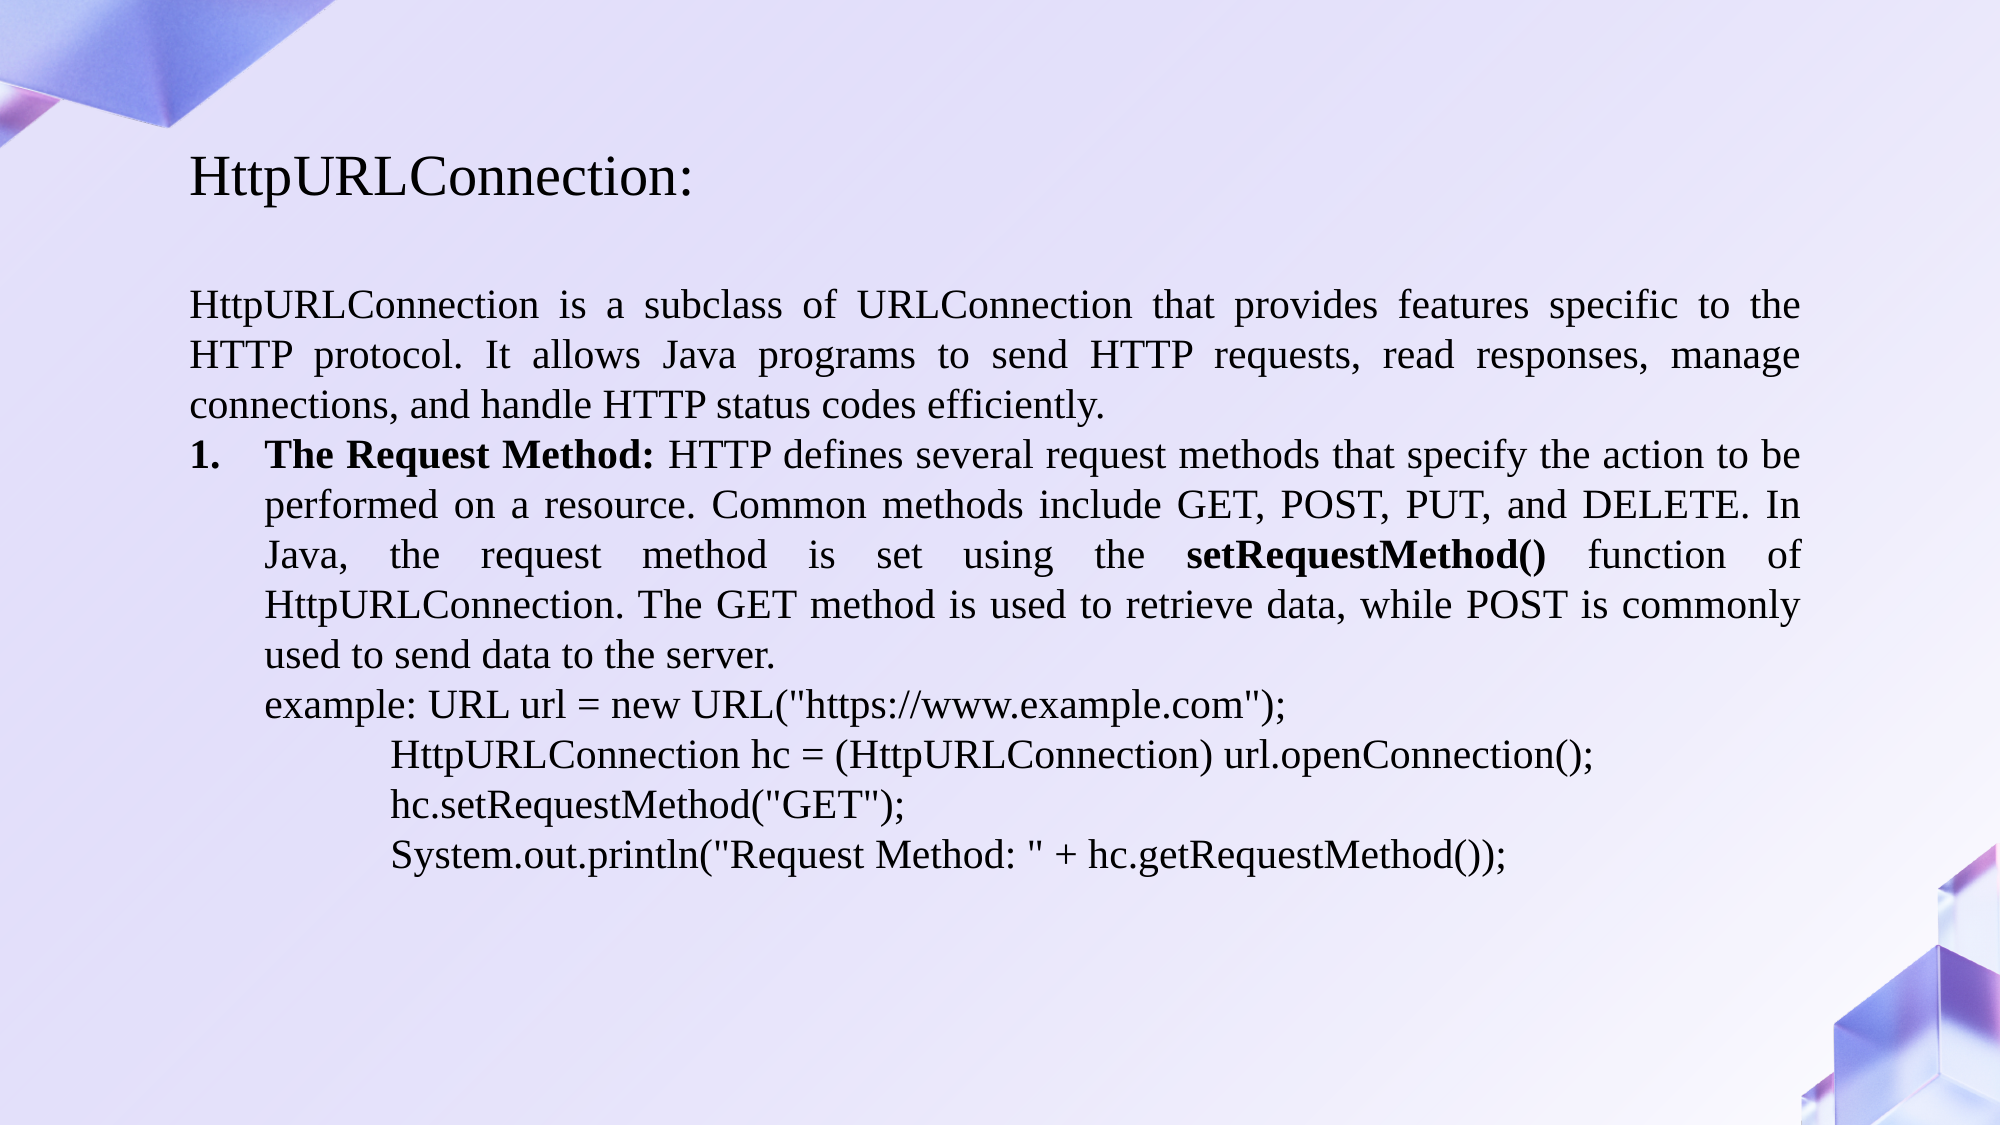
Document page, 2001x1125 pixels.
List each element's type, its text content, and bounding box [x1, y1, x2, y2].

picture [0, 0, 703, 374]
picture [1696, 760, 2000, 1125]
text_box HttpURLConnection: HttpURLConnection is a subclass of URLConnection that provides features specific to the HTTP protocol. It allows Java programs to send HTTP requests, read responses, manage connections, and handle HTTP status codes efficiently. The Request Method: HTTP defines several request methods that specify the action to be performed on a resource. Common methods include GET, POST, PUT, and DELETE. In Java, the request method is set using the setRequestMethod() function of HttpURLConnection. The GET method is used to retrieve data, while POST is commonly used to send data to the server. example: URL url = new URL("https://www.example.com"); HttpURLConnection hc = (HttpURLConnection) url.openConnection(); hc.setRequestMethod("GET"); System.out.println("Request Method: " + hc.getRequestMethod()); [174, 129, 1818, 1002]
